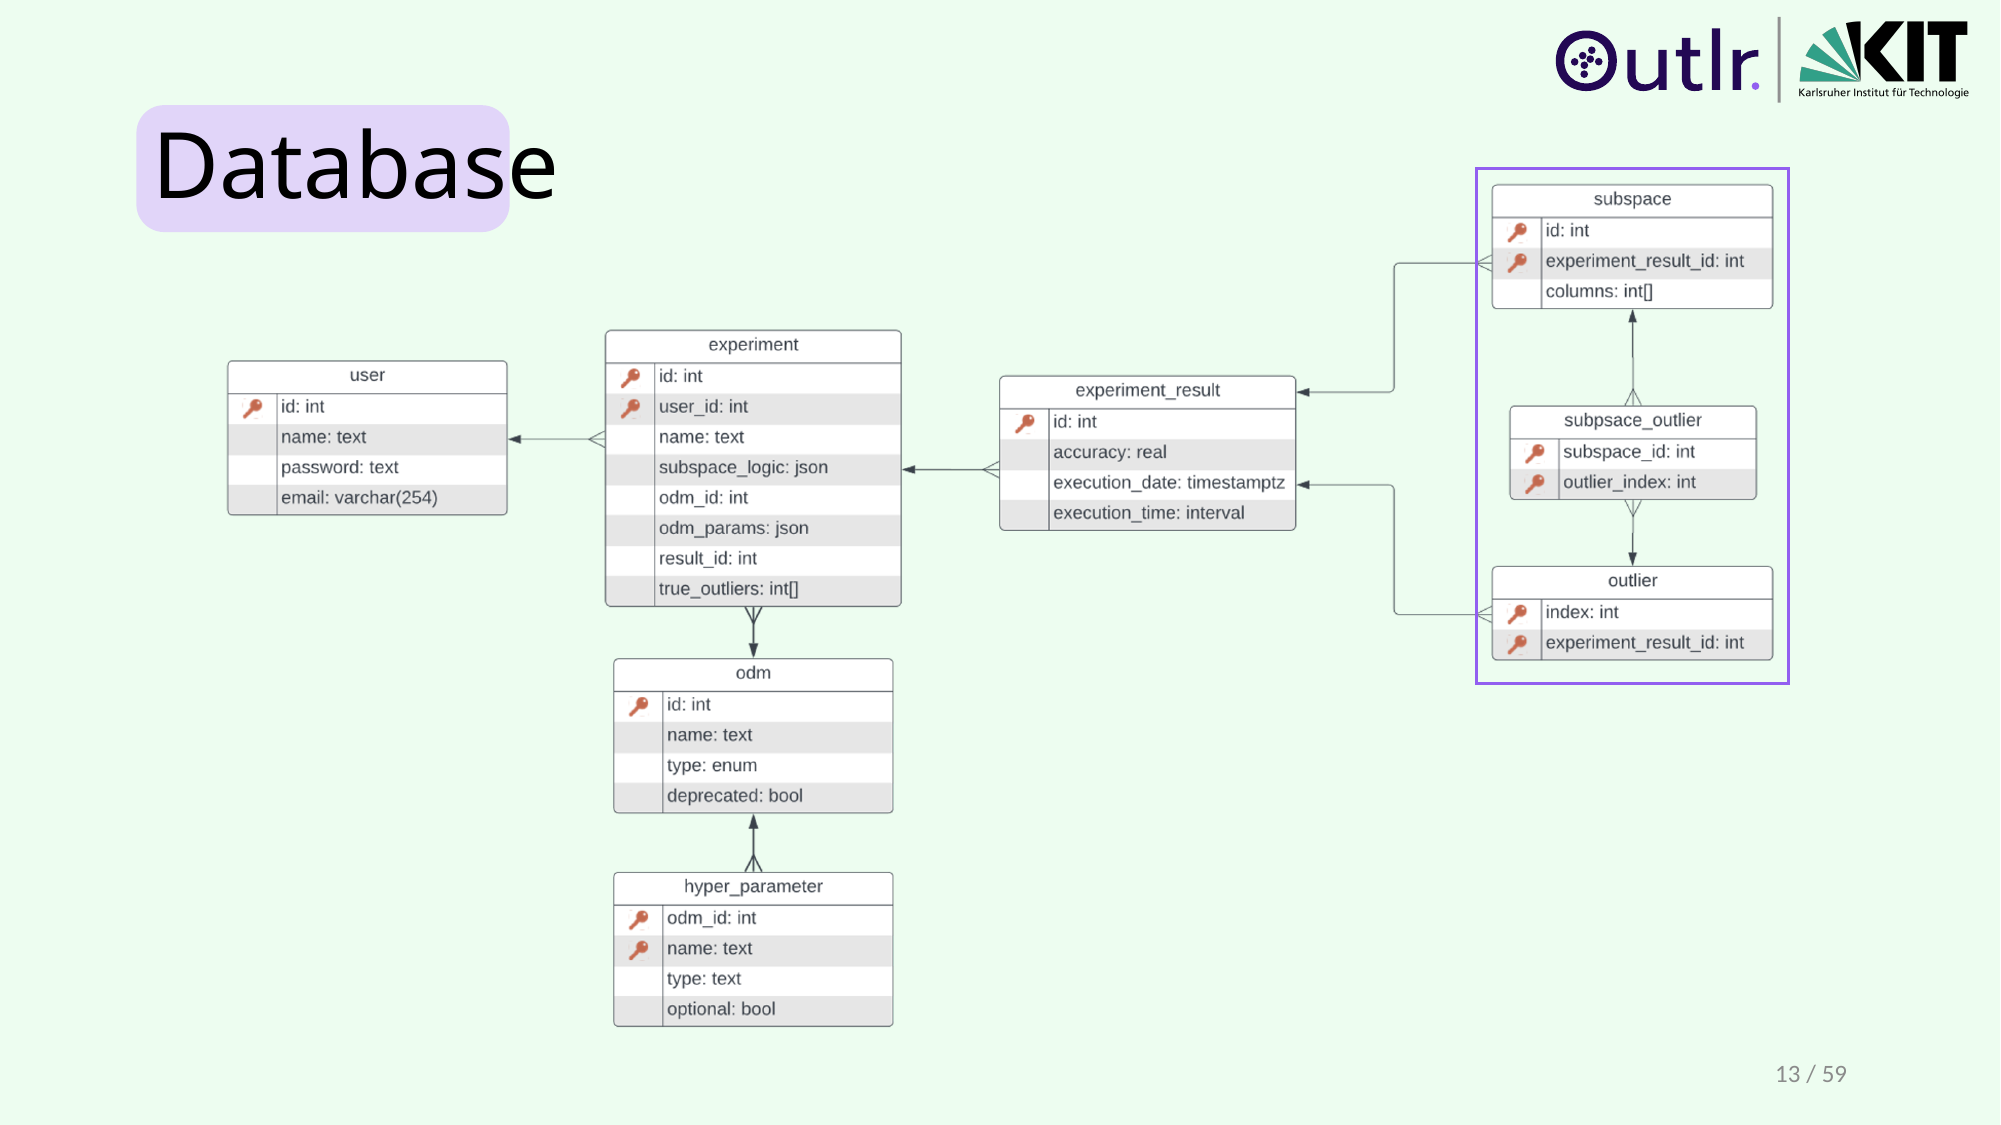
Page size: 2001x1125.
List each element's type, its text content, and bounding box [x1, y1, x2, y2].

title Database [137, 59, 1863, 278]
picture [1798, 17, 1970, 103]
slide_number 13 / 59 [1412, 1042, 1863, 1103]
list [211, 168, 1789, 1043]
